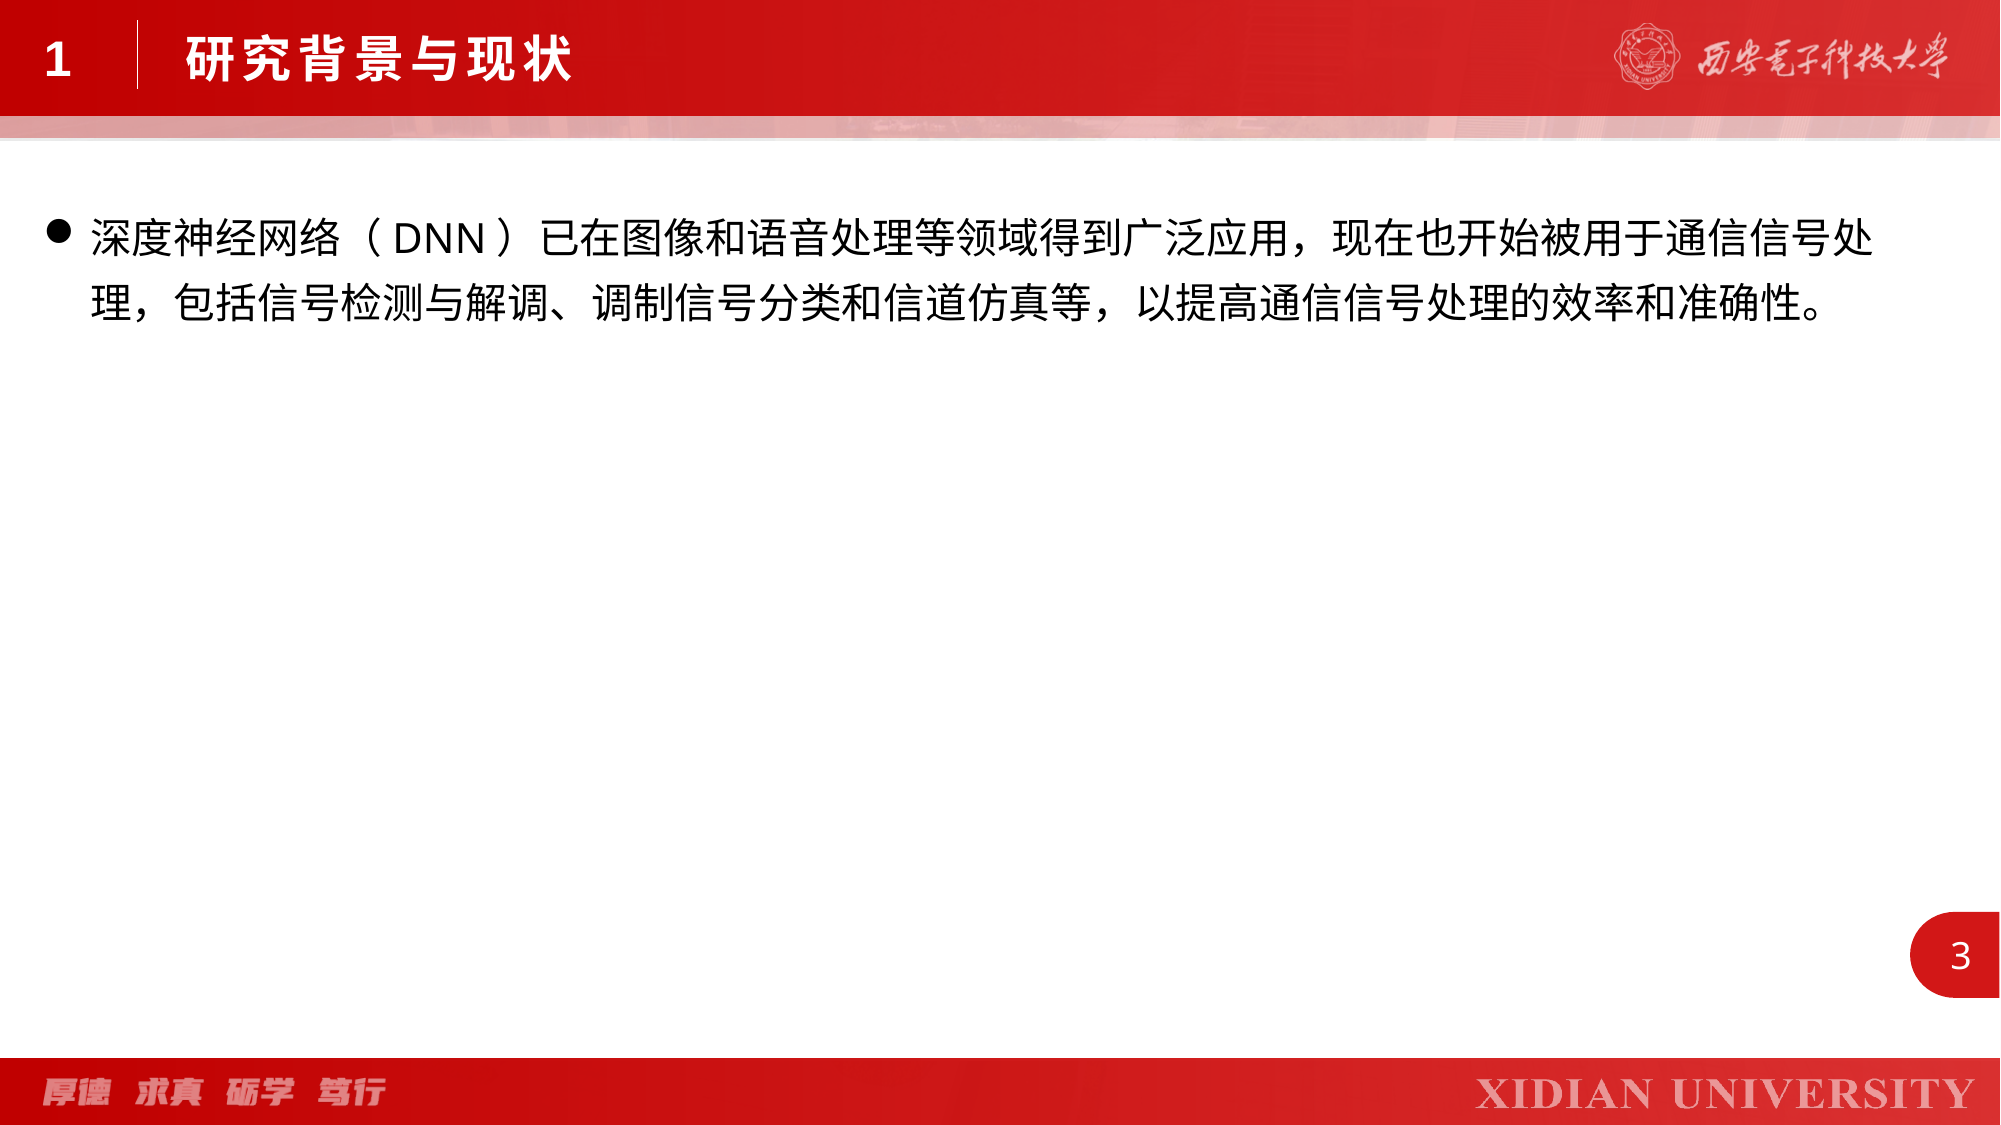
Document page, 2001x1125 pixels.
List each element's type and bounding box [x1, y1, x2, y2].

text_box [0, 0, 2000, 1125]
text_box [21, 22, 1975, 1125]
